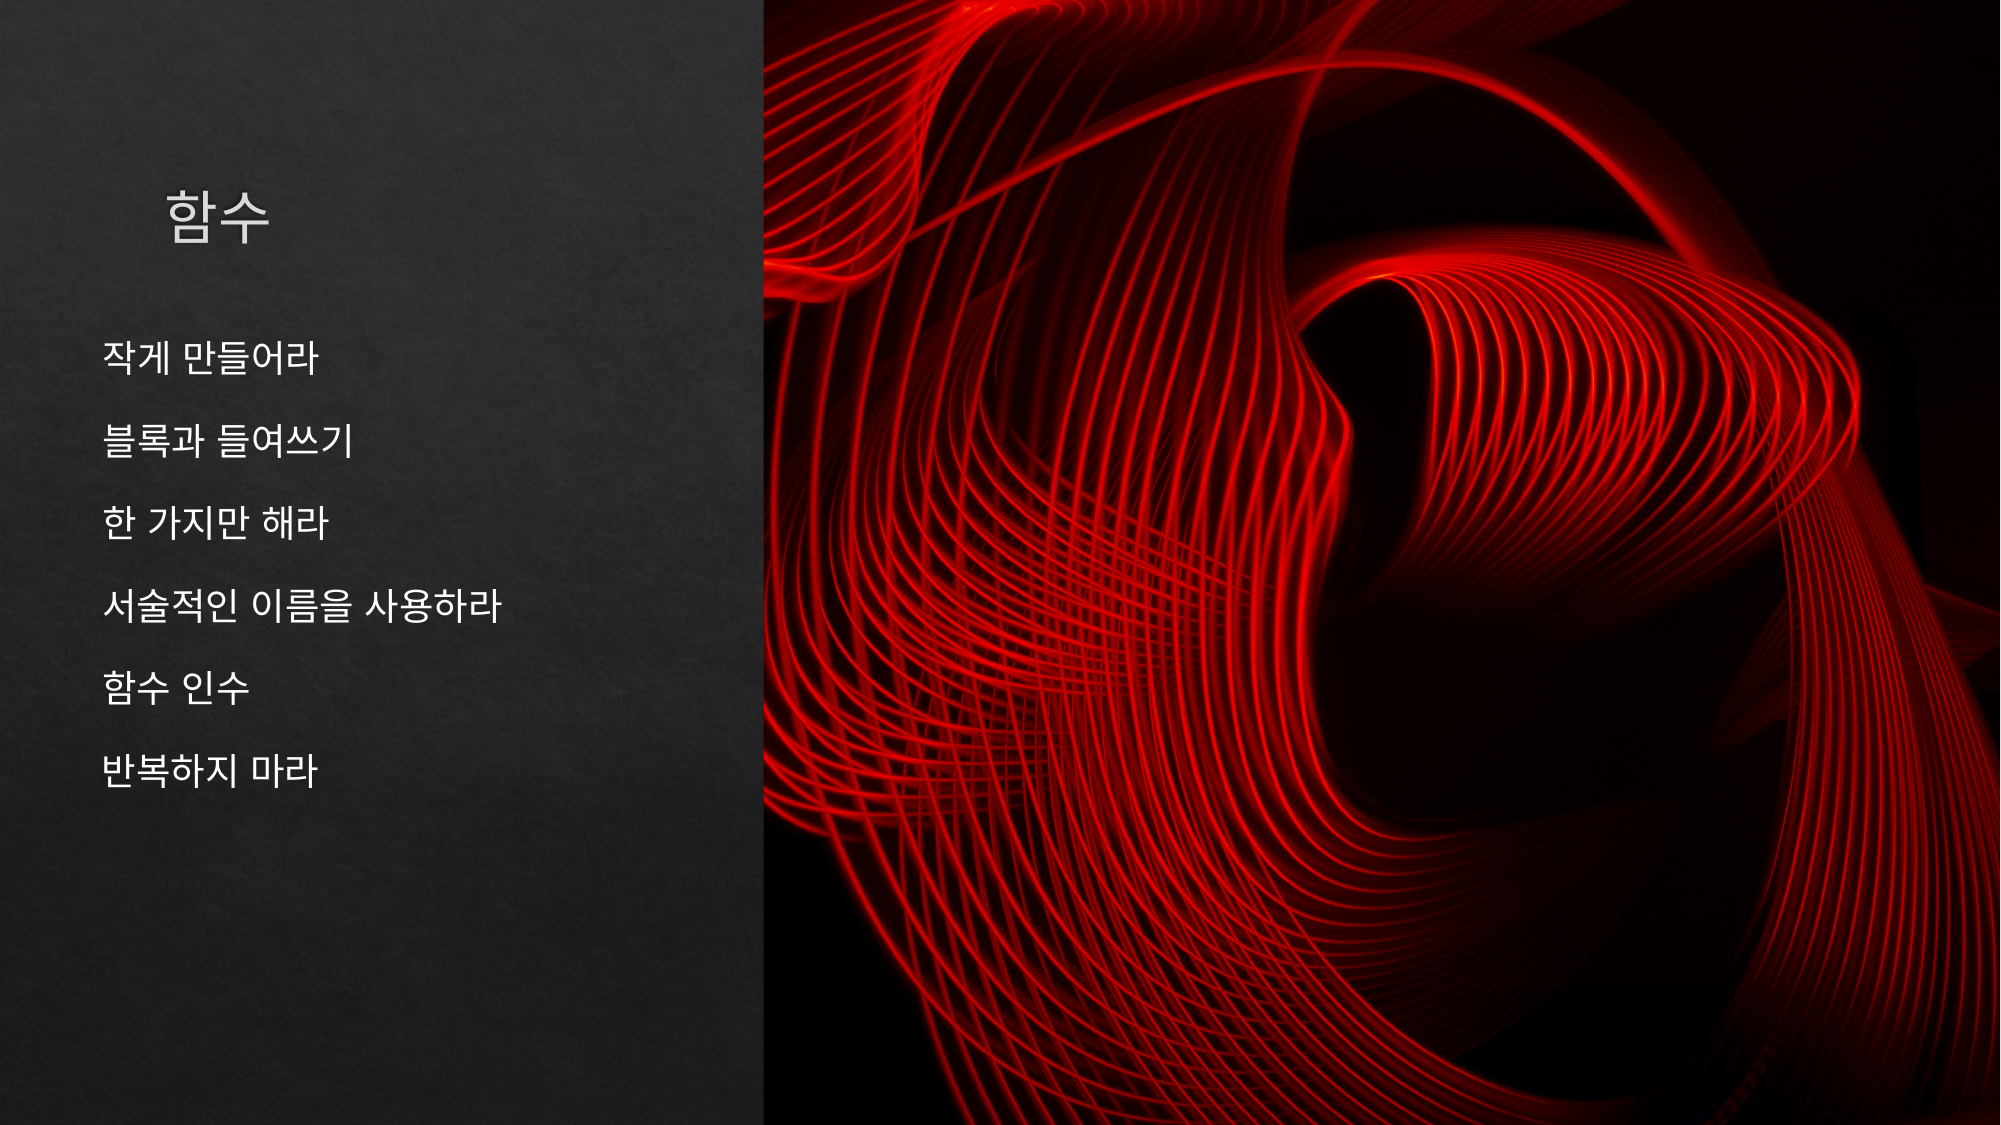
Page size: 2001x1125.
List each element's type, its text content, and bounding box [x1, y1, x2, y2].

text_box 블록과 들여쓰기 [87, 410, 638, 471]
text_box 함수 인수 [87, 657, 638, 718]
text_box 작게 만들어라 [87, 327, 638, 388]
text_box 서술적인 이름을 사용하라 [87, 575, 638, 636]
title 함수 [149, 99, 655, 260]
picture [763, 0, 2000, 1125]
text_box 반복하지 마라 [87, 740, 637, 801]
text_box 한 가지만 해라 [87, 492, 638, 553]
